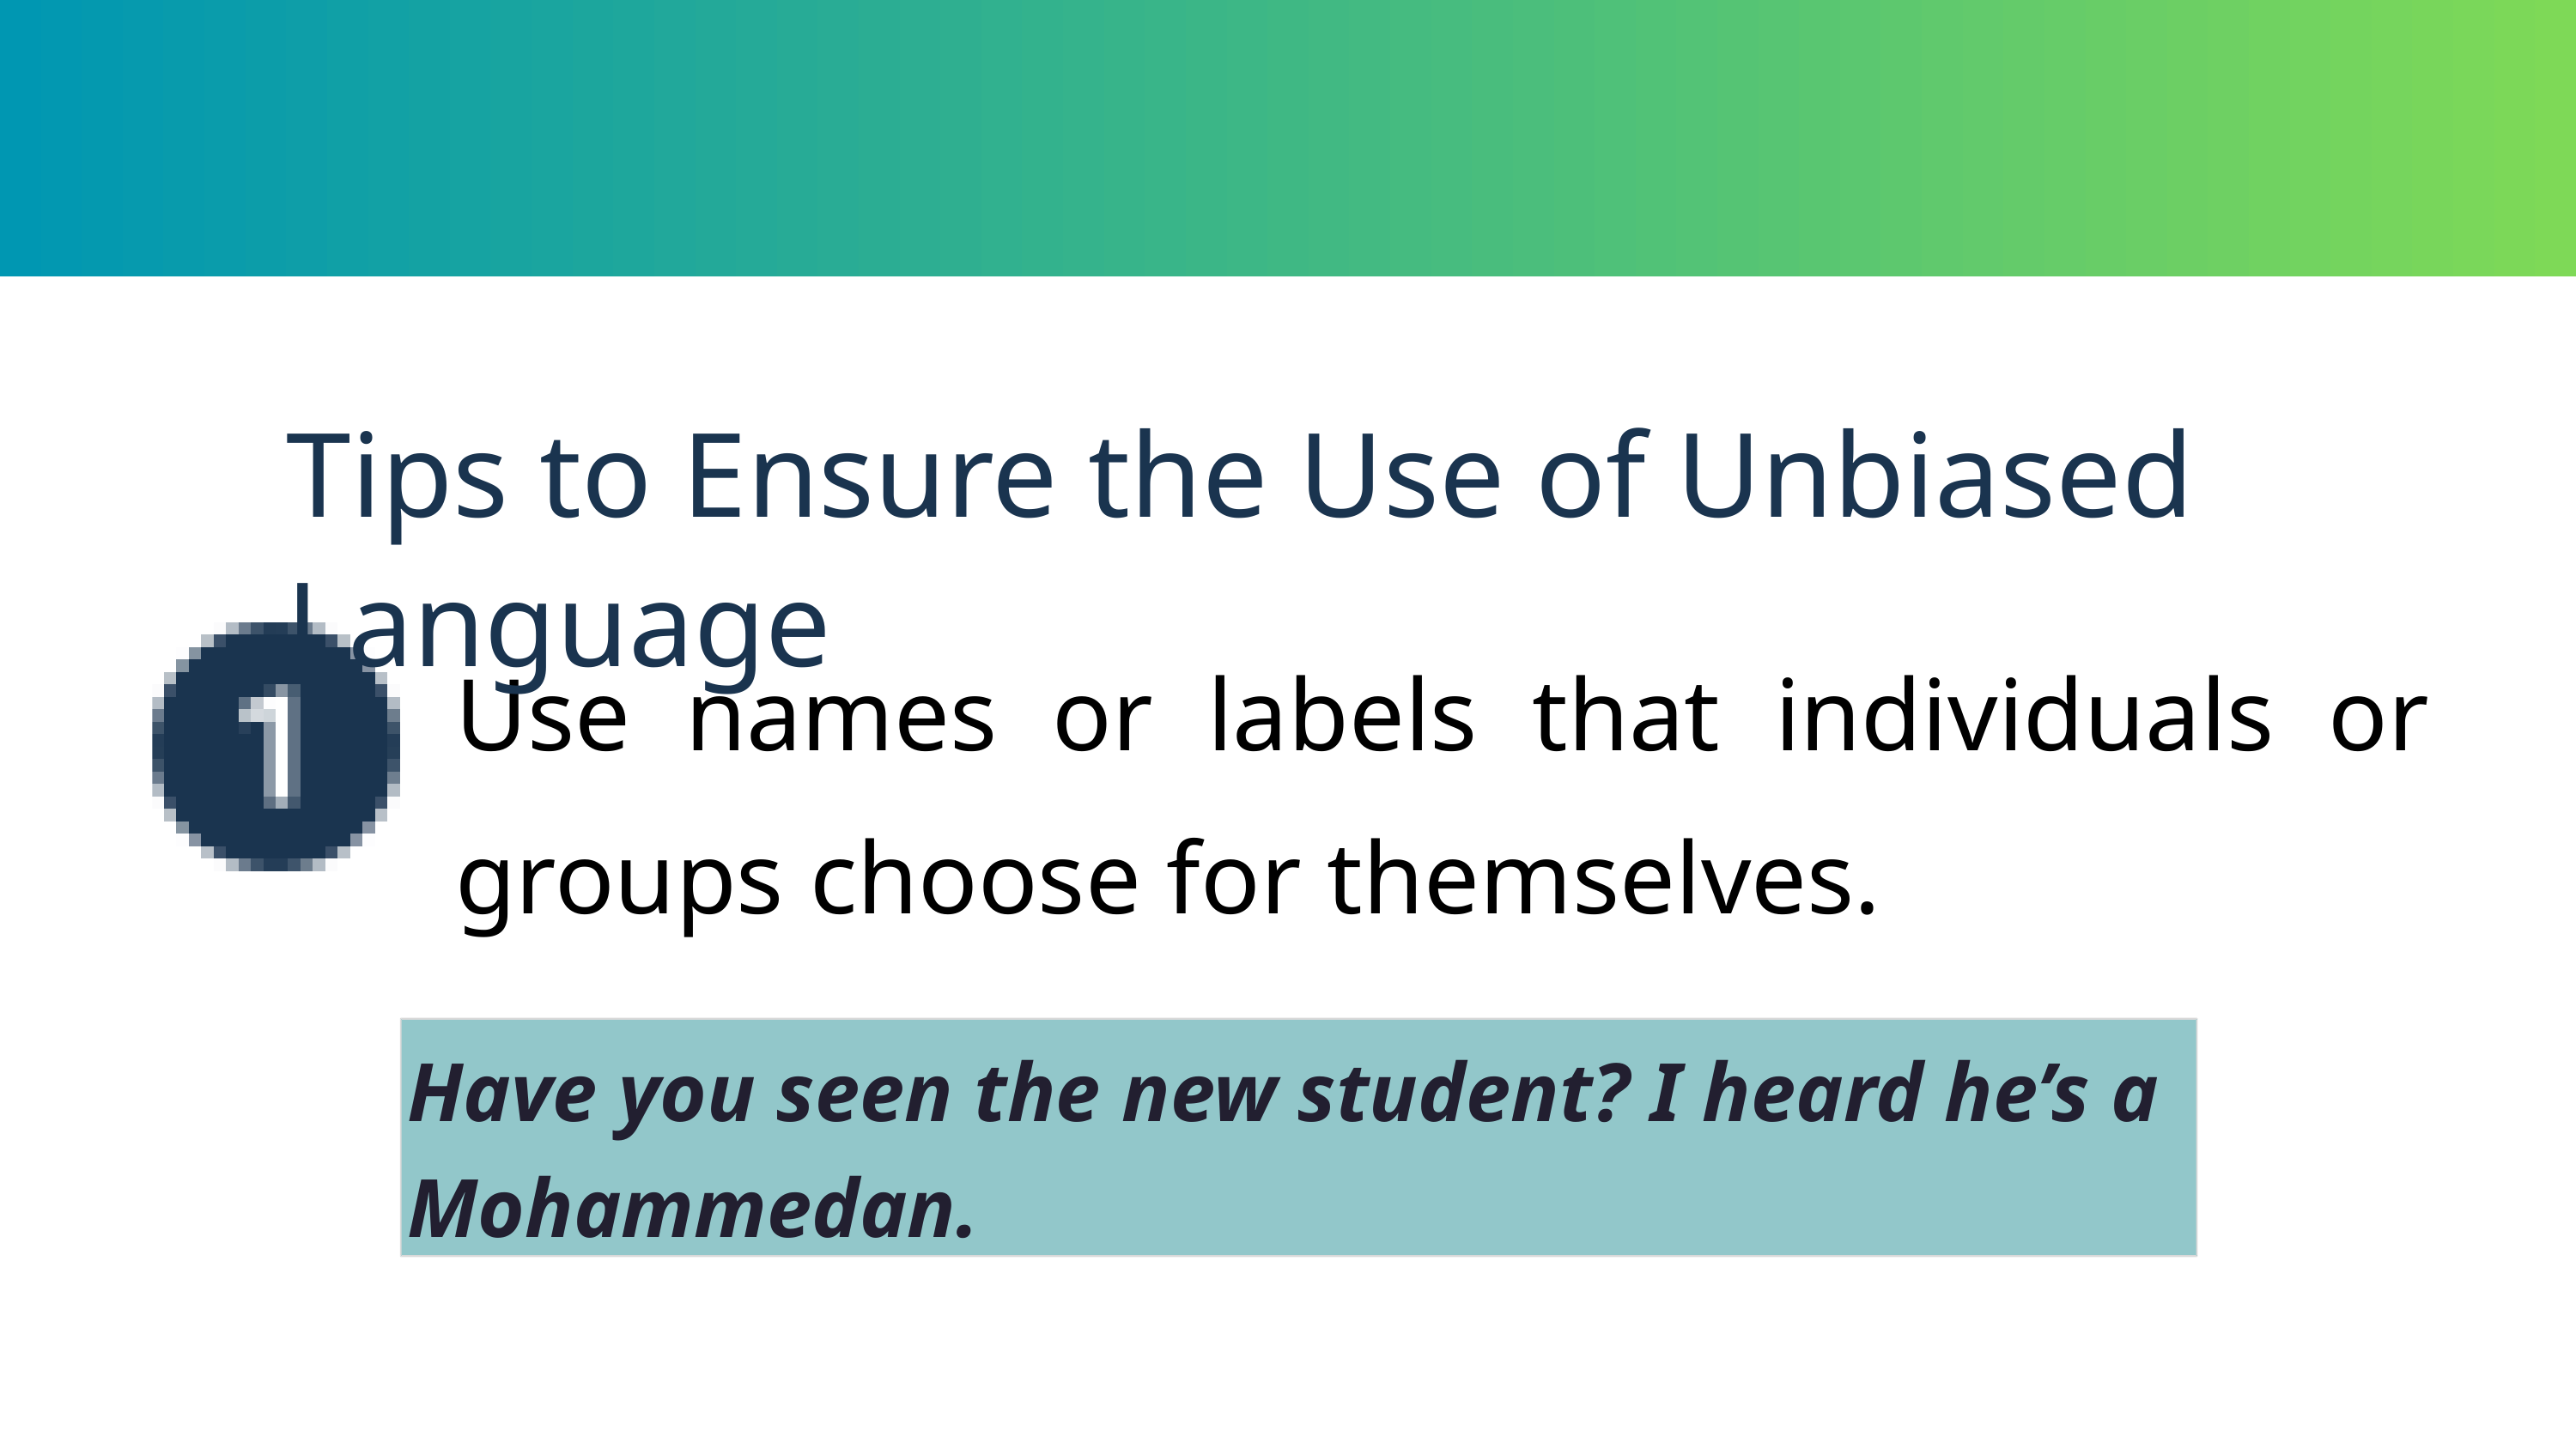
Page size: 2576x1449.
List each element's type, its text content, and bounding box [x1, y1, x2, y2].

text_box [152, 622, 400, 871]
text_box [399, 1017, 2198, 1258]
text_box Use names or labels that individuals or groups choose for themselves. [454, 690, 2432, 934]
text_box [0, 0, 2576, 276]
text_box Tips to Ensure the Use of Unbiased Language [287, 391, 2432, 690]
